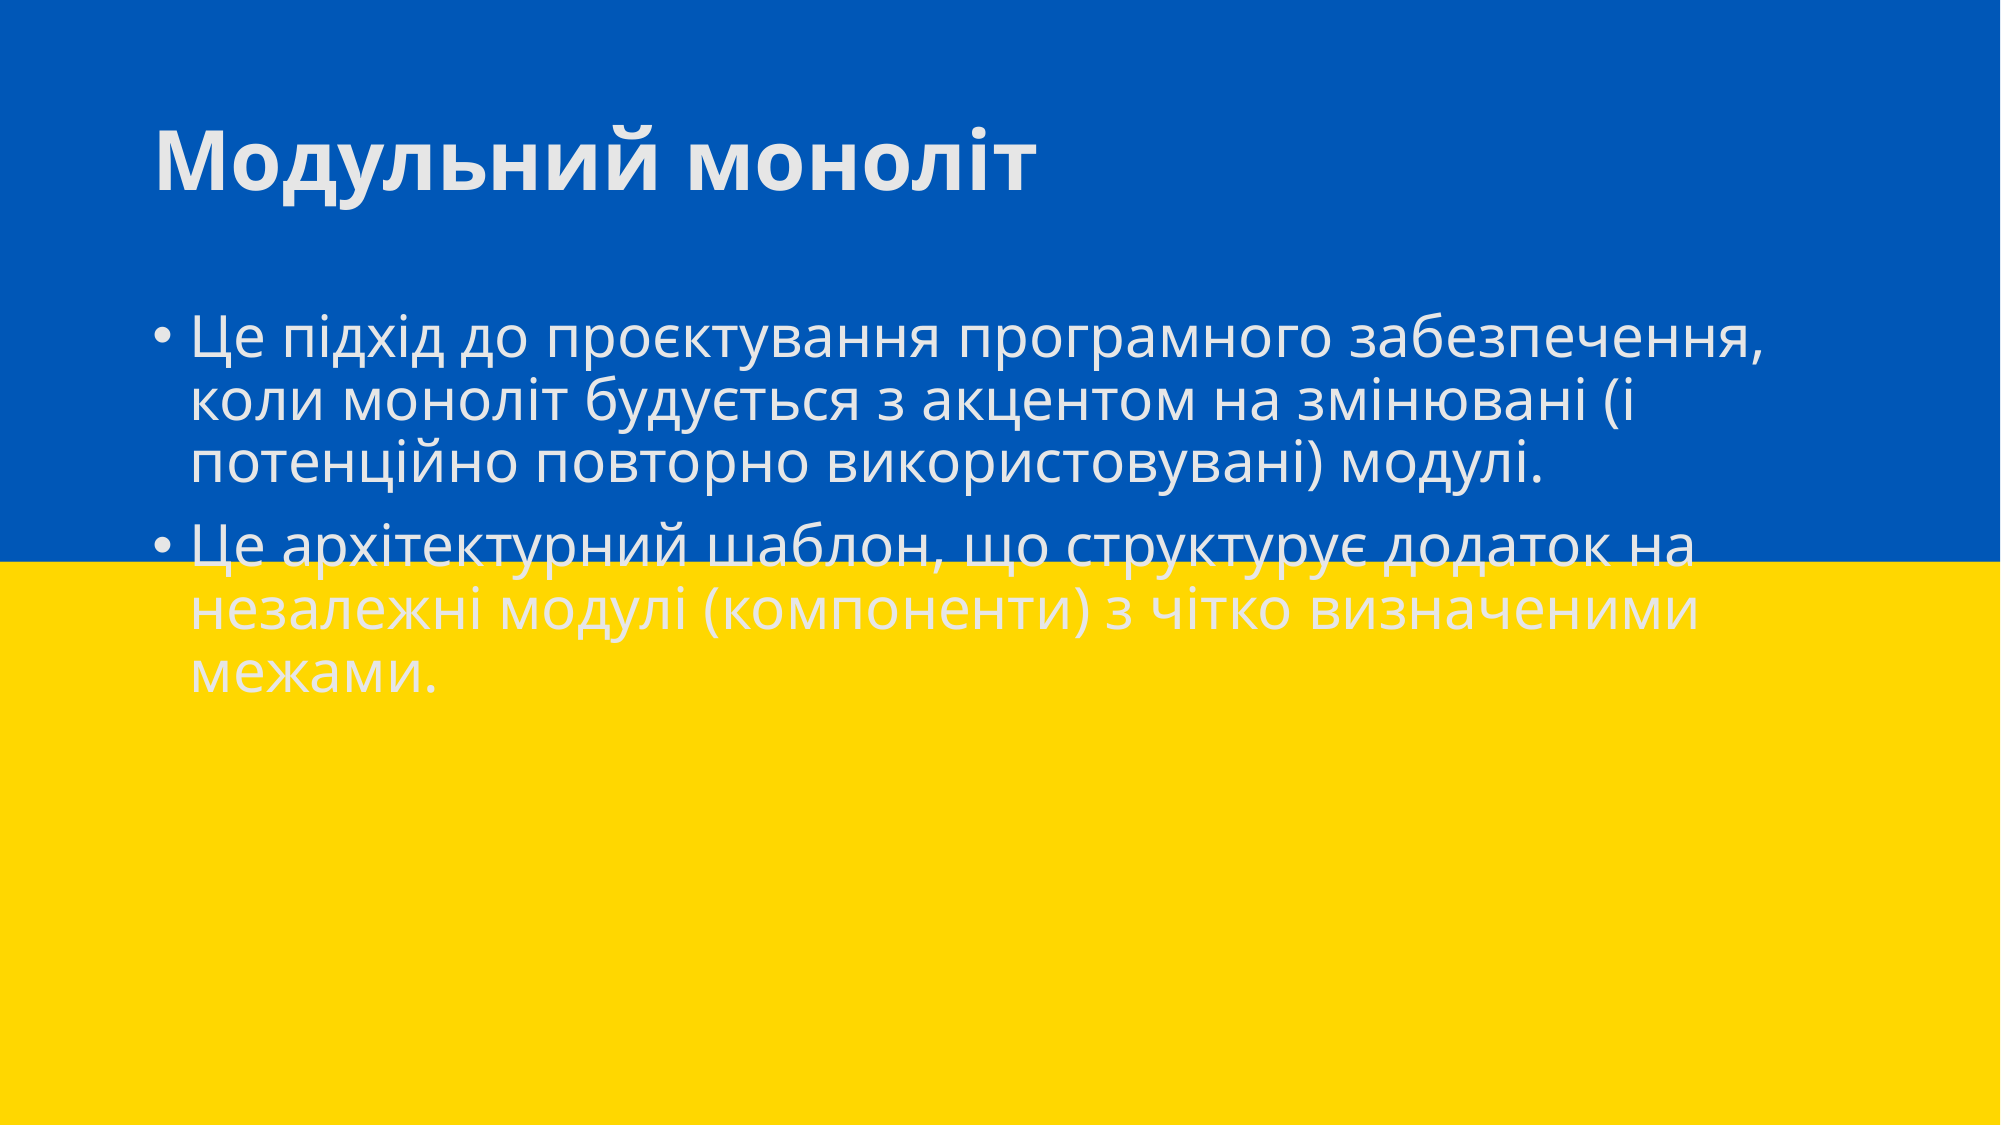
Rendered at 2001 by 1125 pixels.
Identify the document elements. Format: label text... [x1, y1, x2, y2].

list Це підхід до проєктування програмного забезпечення, коли моноліт будується з акцентом на змінювані (і потенційно повторно використовувані) модулі. Це архітектурний шаблон, що структурує додаток на незалежні модулі (компоненти) з чітко визначеними межами. [137, 299, 1863, 1014]
title Модульний моноліт [137, 55, 1863, 273]
picture [0, 0, 2001, 1125]
